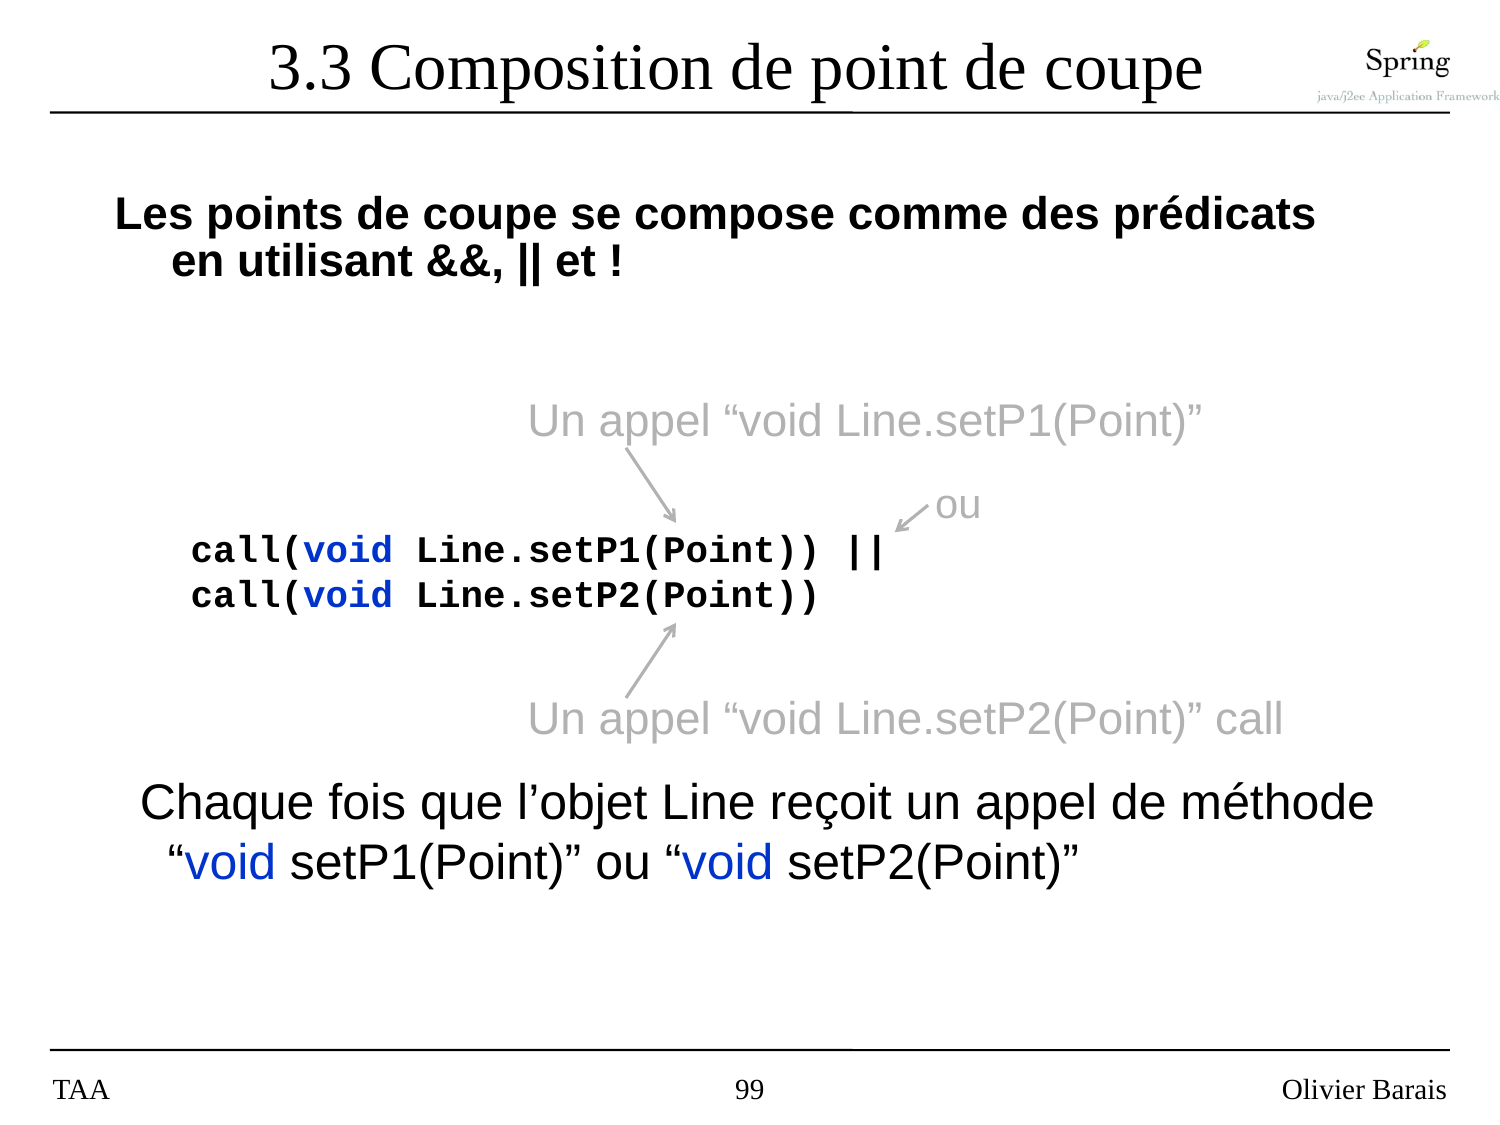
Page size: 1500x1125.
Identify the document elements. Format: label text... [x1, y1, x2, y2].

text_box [512, 622, 1301, 752]
slide_number TAA [37, 1062, 350, 1113]
footer 99 [512, 1062, 988, 1113]
text_box Les points de coupe se compose comme des prédicats en utilisant &&, || et ! [99, 184, 1375, 498]
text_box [512, 383, 1219, 524]
picture [1316, 0, 1500, 106]
text_box call(void Line.setP1(Point)) || call(void Line.setP2(Point)) [85, 247, 926, 623]
text_box Chaque fois que l’objet Line reçoit un appel de méthode “void setP1(Point)” ou “void setP2(Point)” [124, 762, 1413, 897]
slide_number Olivier Barais [1149, 1062, 1463, 1113]
title 3.3 Composition de point de coupe [99, 24, 1375, 100]
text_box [894, 531, 998, 535]
